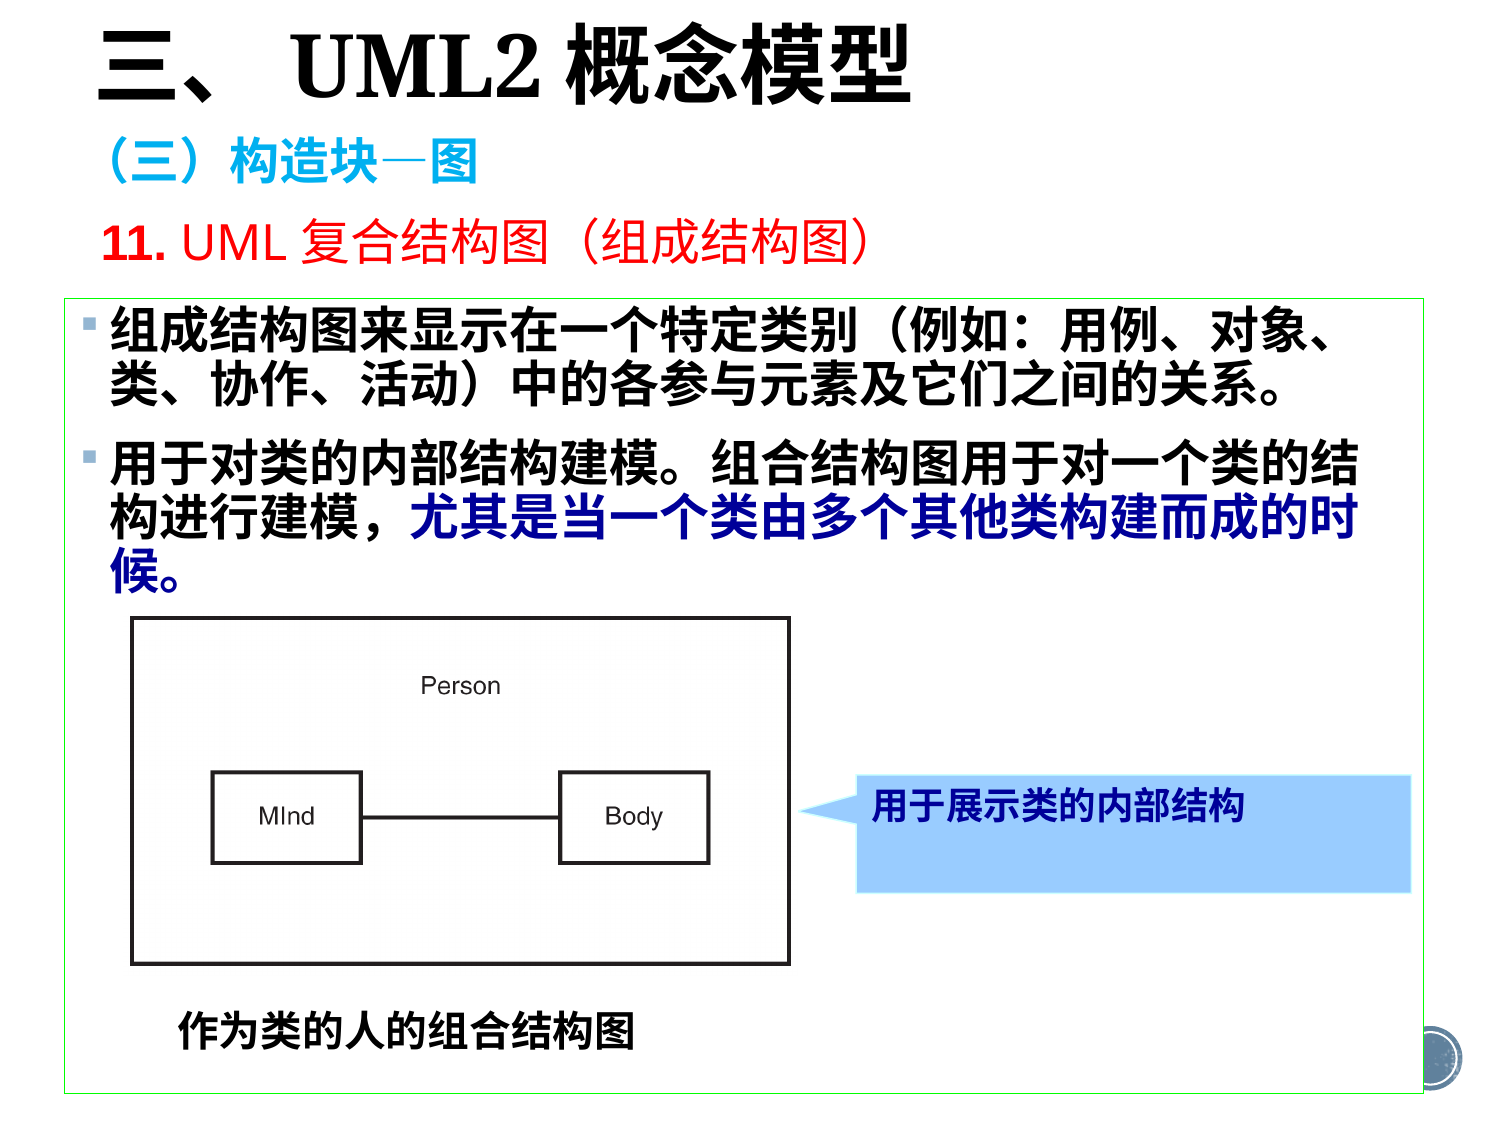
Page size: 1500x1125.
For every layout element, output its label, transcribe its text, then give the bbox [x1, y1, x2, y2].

text_box 作为类的人的组合结构图 [162, 977, 666, 1066]
text_box 11. UML复合结构图（组成结构图） [85, 202, 916, 278]
text_box 组成结构图来显示在一个特定类别（例如：用例、对象、类、协作、活动）中的各参与元素及它们之间的关系。 用于对类的内部结构建模。组合结构图用于对一个类的结构进行建模，尤其是当一个类由多个其他类构建而成的时候。 [64, 298, 1424, 1094]
text_box 用于展示类的内部结构 [798, 774, 1412, 894]
text_box 三、UML2概念模型 [78, 10, 1354, 123]
text_box （三）构造块—图 [64, 123, 1367, 203]
picture [123, 612, 798, 976]
